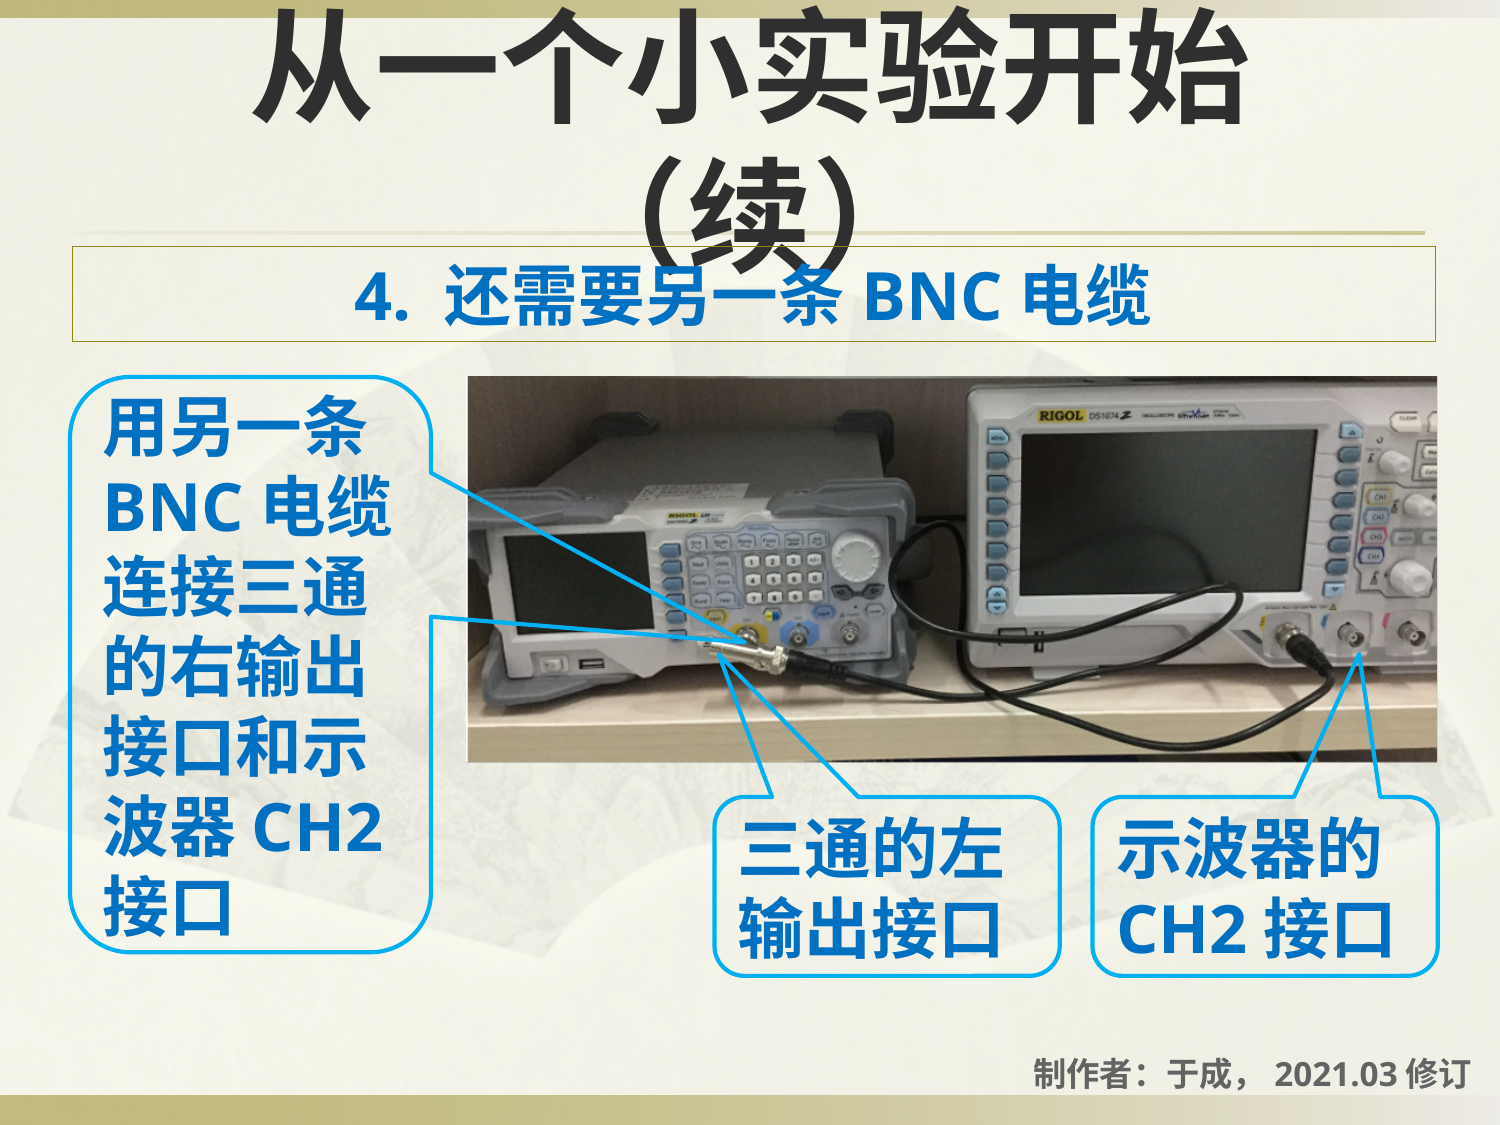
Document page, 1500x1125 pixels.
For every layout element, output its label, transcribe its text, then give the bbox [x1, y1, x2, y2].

text_box 用另一条BNC电缆连接三通的右输出接口和示波器CH2接口 [67, 374, 461, 955]
text_box 示波器的CH2接口 [1090, 773, 1440, 978]
picture [1313, 665, 1372, 764]
text_box 4. 还需要另一条BNC电缆 [72, 246, 1436, 342]
picture [727, 668, 821, 764]
picture [465, 376, 1439, 764]
text_box 三通的左输出接口 [712, 773, 1062, 978]
footer 制作者：于成，2021.03修订 [874, 1050, 1487, 1097]
title 从一个小实验开始（续） [75, 45, 1425, 233]
picture [465, 495, 729, 638]
